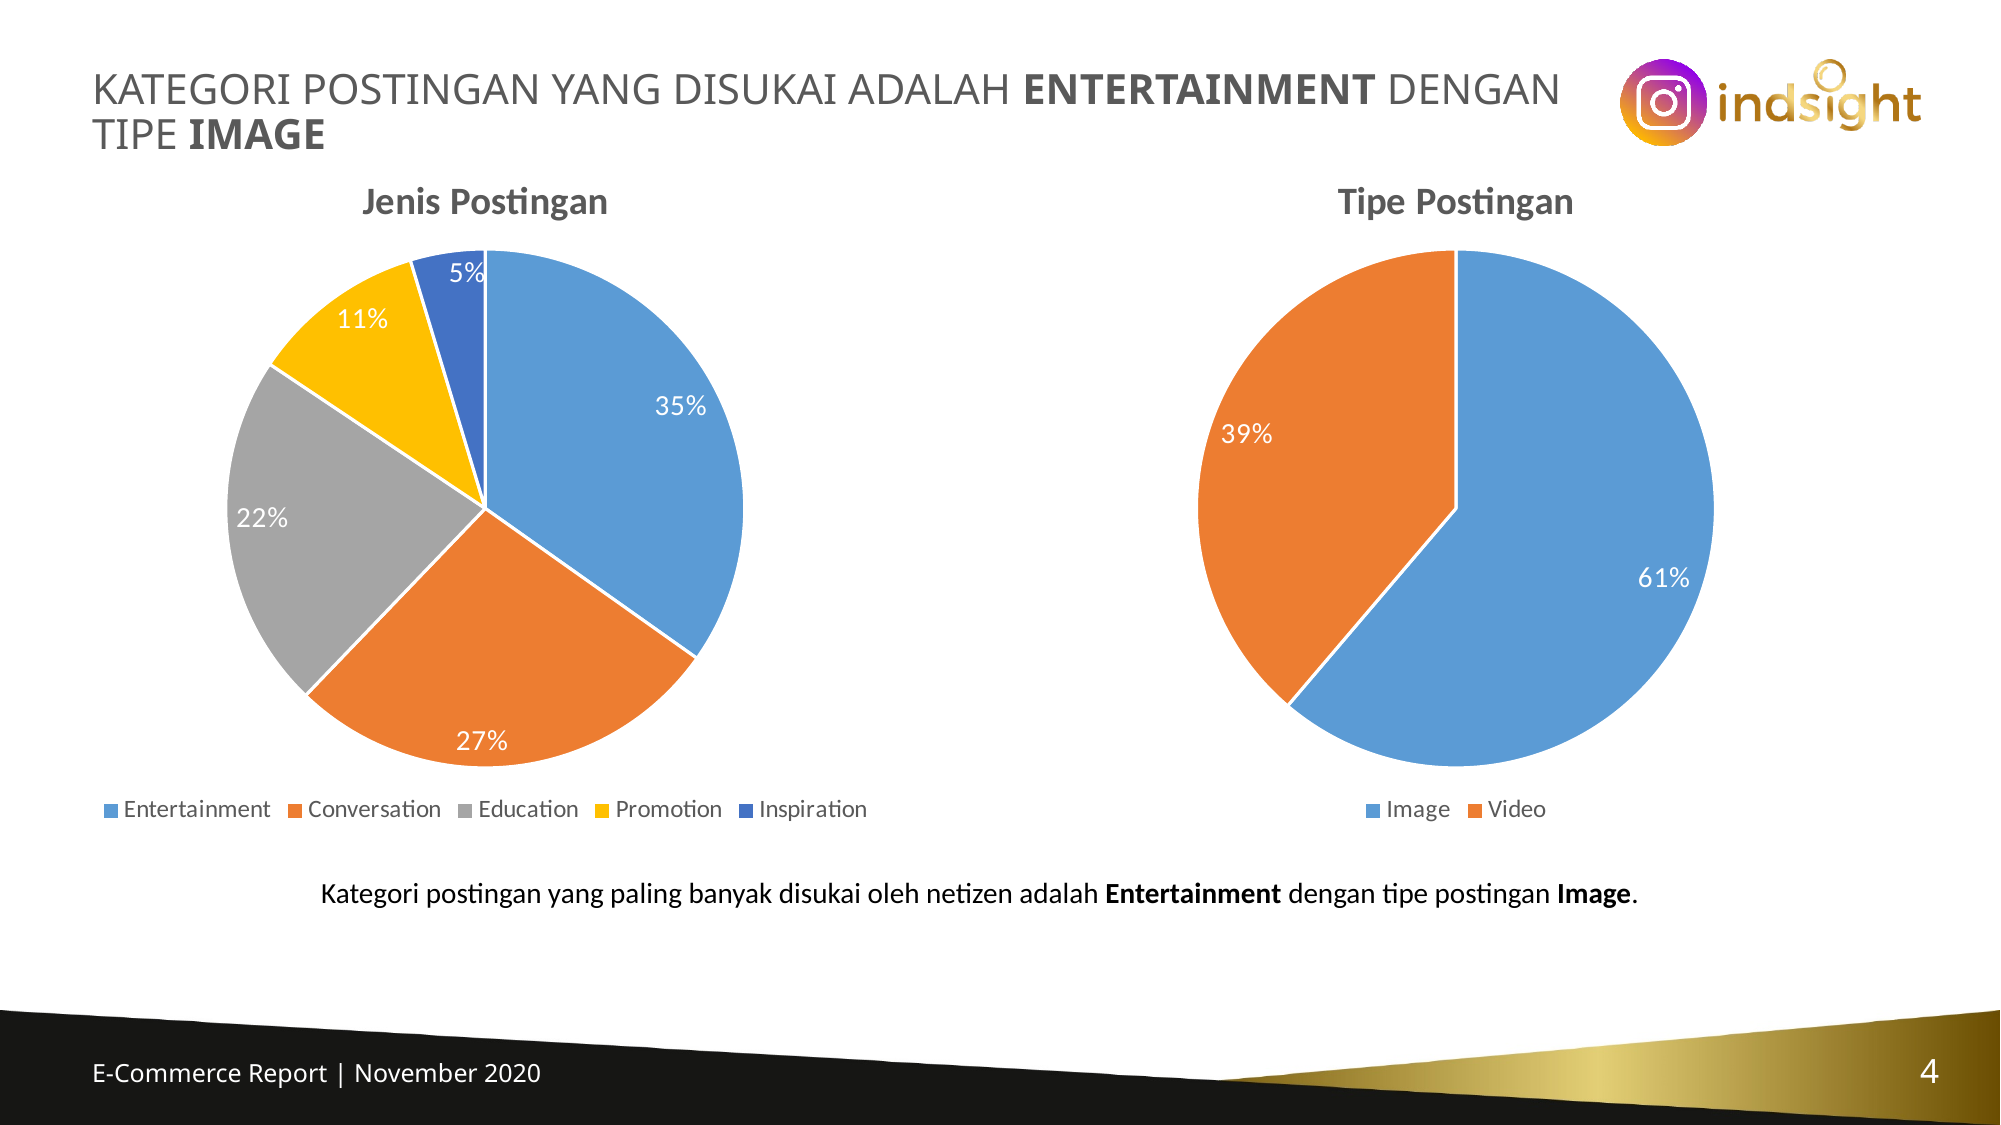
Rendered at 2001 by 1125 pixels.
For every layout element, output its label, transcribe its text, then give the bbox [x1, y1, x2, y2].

slide_number 4 [1504, 1042, 1955, 1103]
footer E-Commerce Report | November 2020 [77, 1042, 753, 1103]
title KATEGORI POSTINGAN YANG DISUKAI ADALAH ENTERTAINMENT DENGAN TIPE IMAGE [77, 59, 1661, 151]
picture [0, 1010, 2000, 1125]
chart [0, 151, 2000, 830]
picture [1719, 59, 1921, 131]
text_box Kategori postingan yang paling banyak disukai oleh netizen adalah Entertainment dengan tipe postingan Image. [94, 867, 1866, 917]
picture [1620, 59, 1707, 146]
